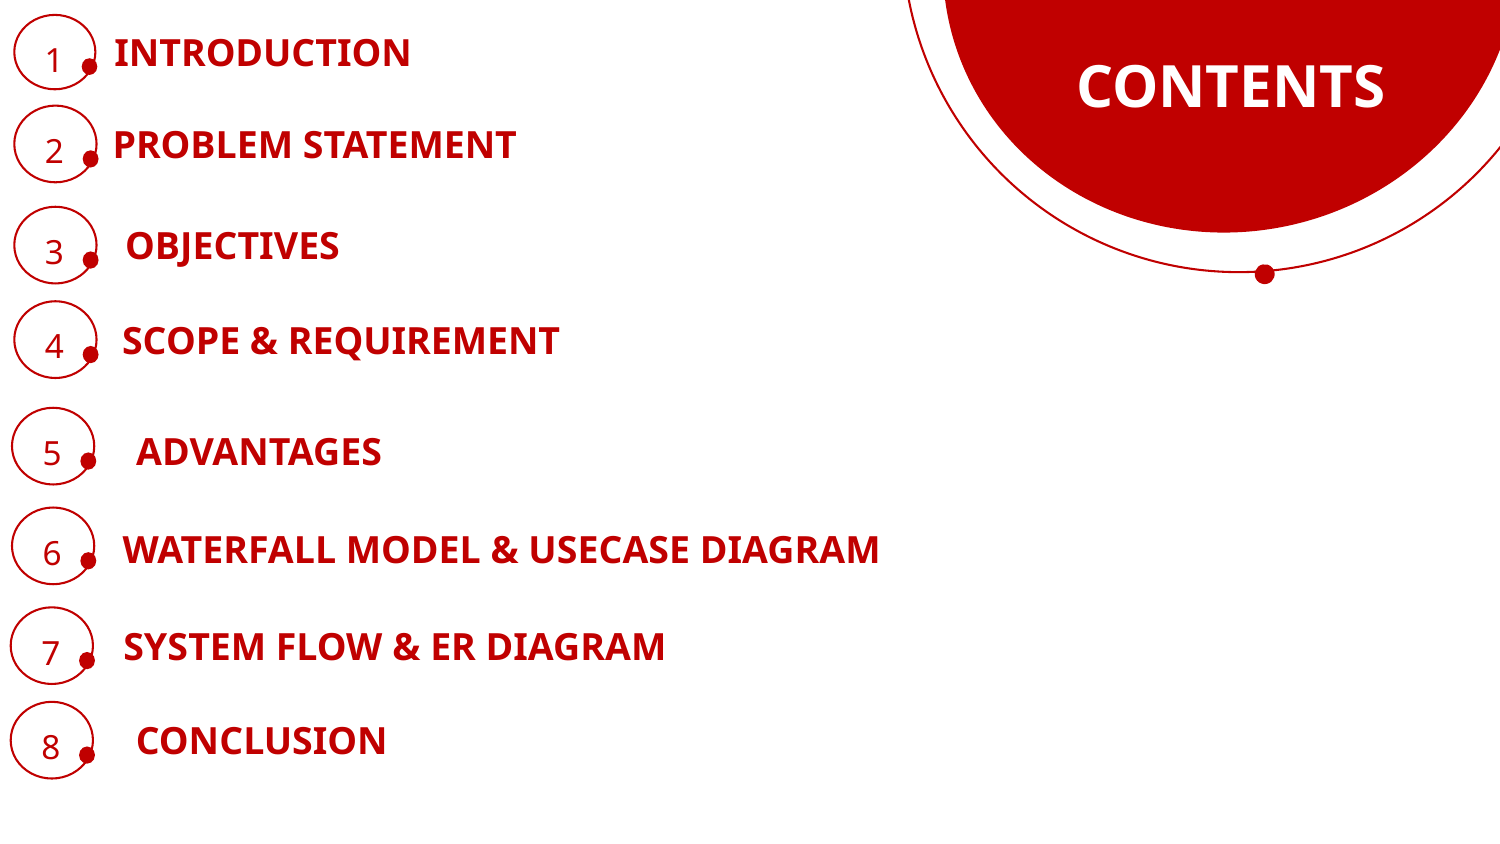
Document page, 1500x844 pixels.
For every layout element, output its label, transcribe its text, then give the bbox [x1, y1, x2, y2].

text_box ADVANTAGES [121, 420, 398, 480]
text_box SCOPE & REQUIREMENT [107, 309, 576, 370]
text_box OBJECTIVES [110, 214, 355, 275]
text_box INTRODUCTION [101, 21, 427, 82]
text_box WATERFALL MODEL & USECASE DIAGRAM [107, 519, 896, 579]
text_box CONCLUSION [121, 709, 403, 770]
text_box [13, 301, 99, 379]
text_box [11, 407, 97, 485]
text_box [13, 206, 99, 284]
text_box PROBLEM STATEMENT [102, 113, 532, 174]
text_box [11, 507, 97, 585]
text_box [903, 0, 1500, 283]
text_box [10, 701, 96, 779]
text_box SYSTEM FLOW & ER DIAGRAM [108, 615, 682, 676]
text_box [13, 14, 98, 90]
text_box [13, 105, 99, 183]
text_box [10, 607, 96, 685]
